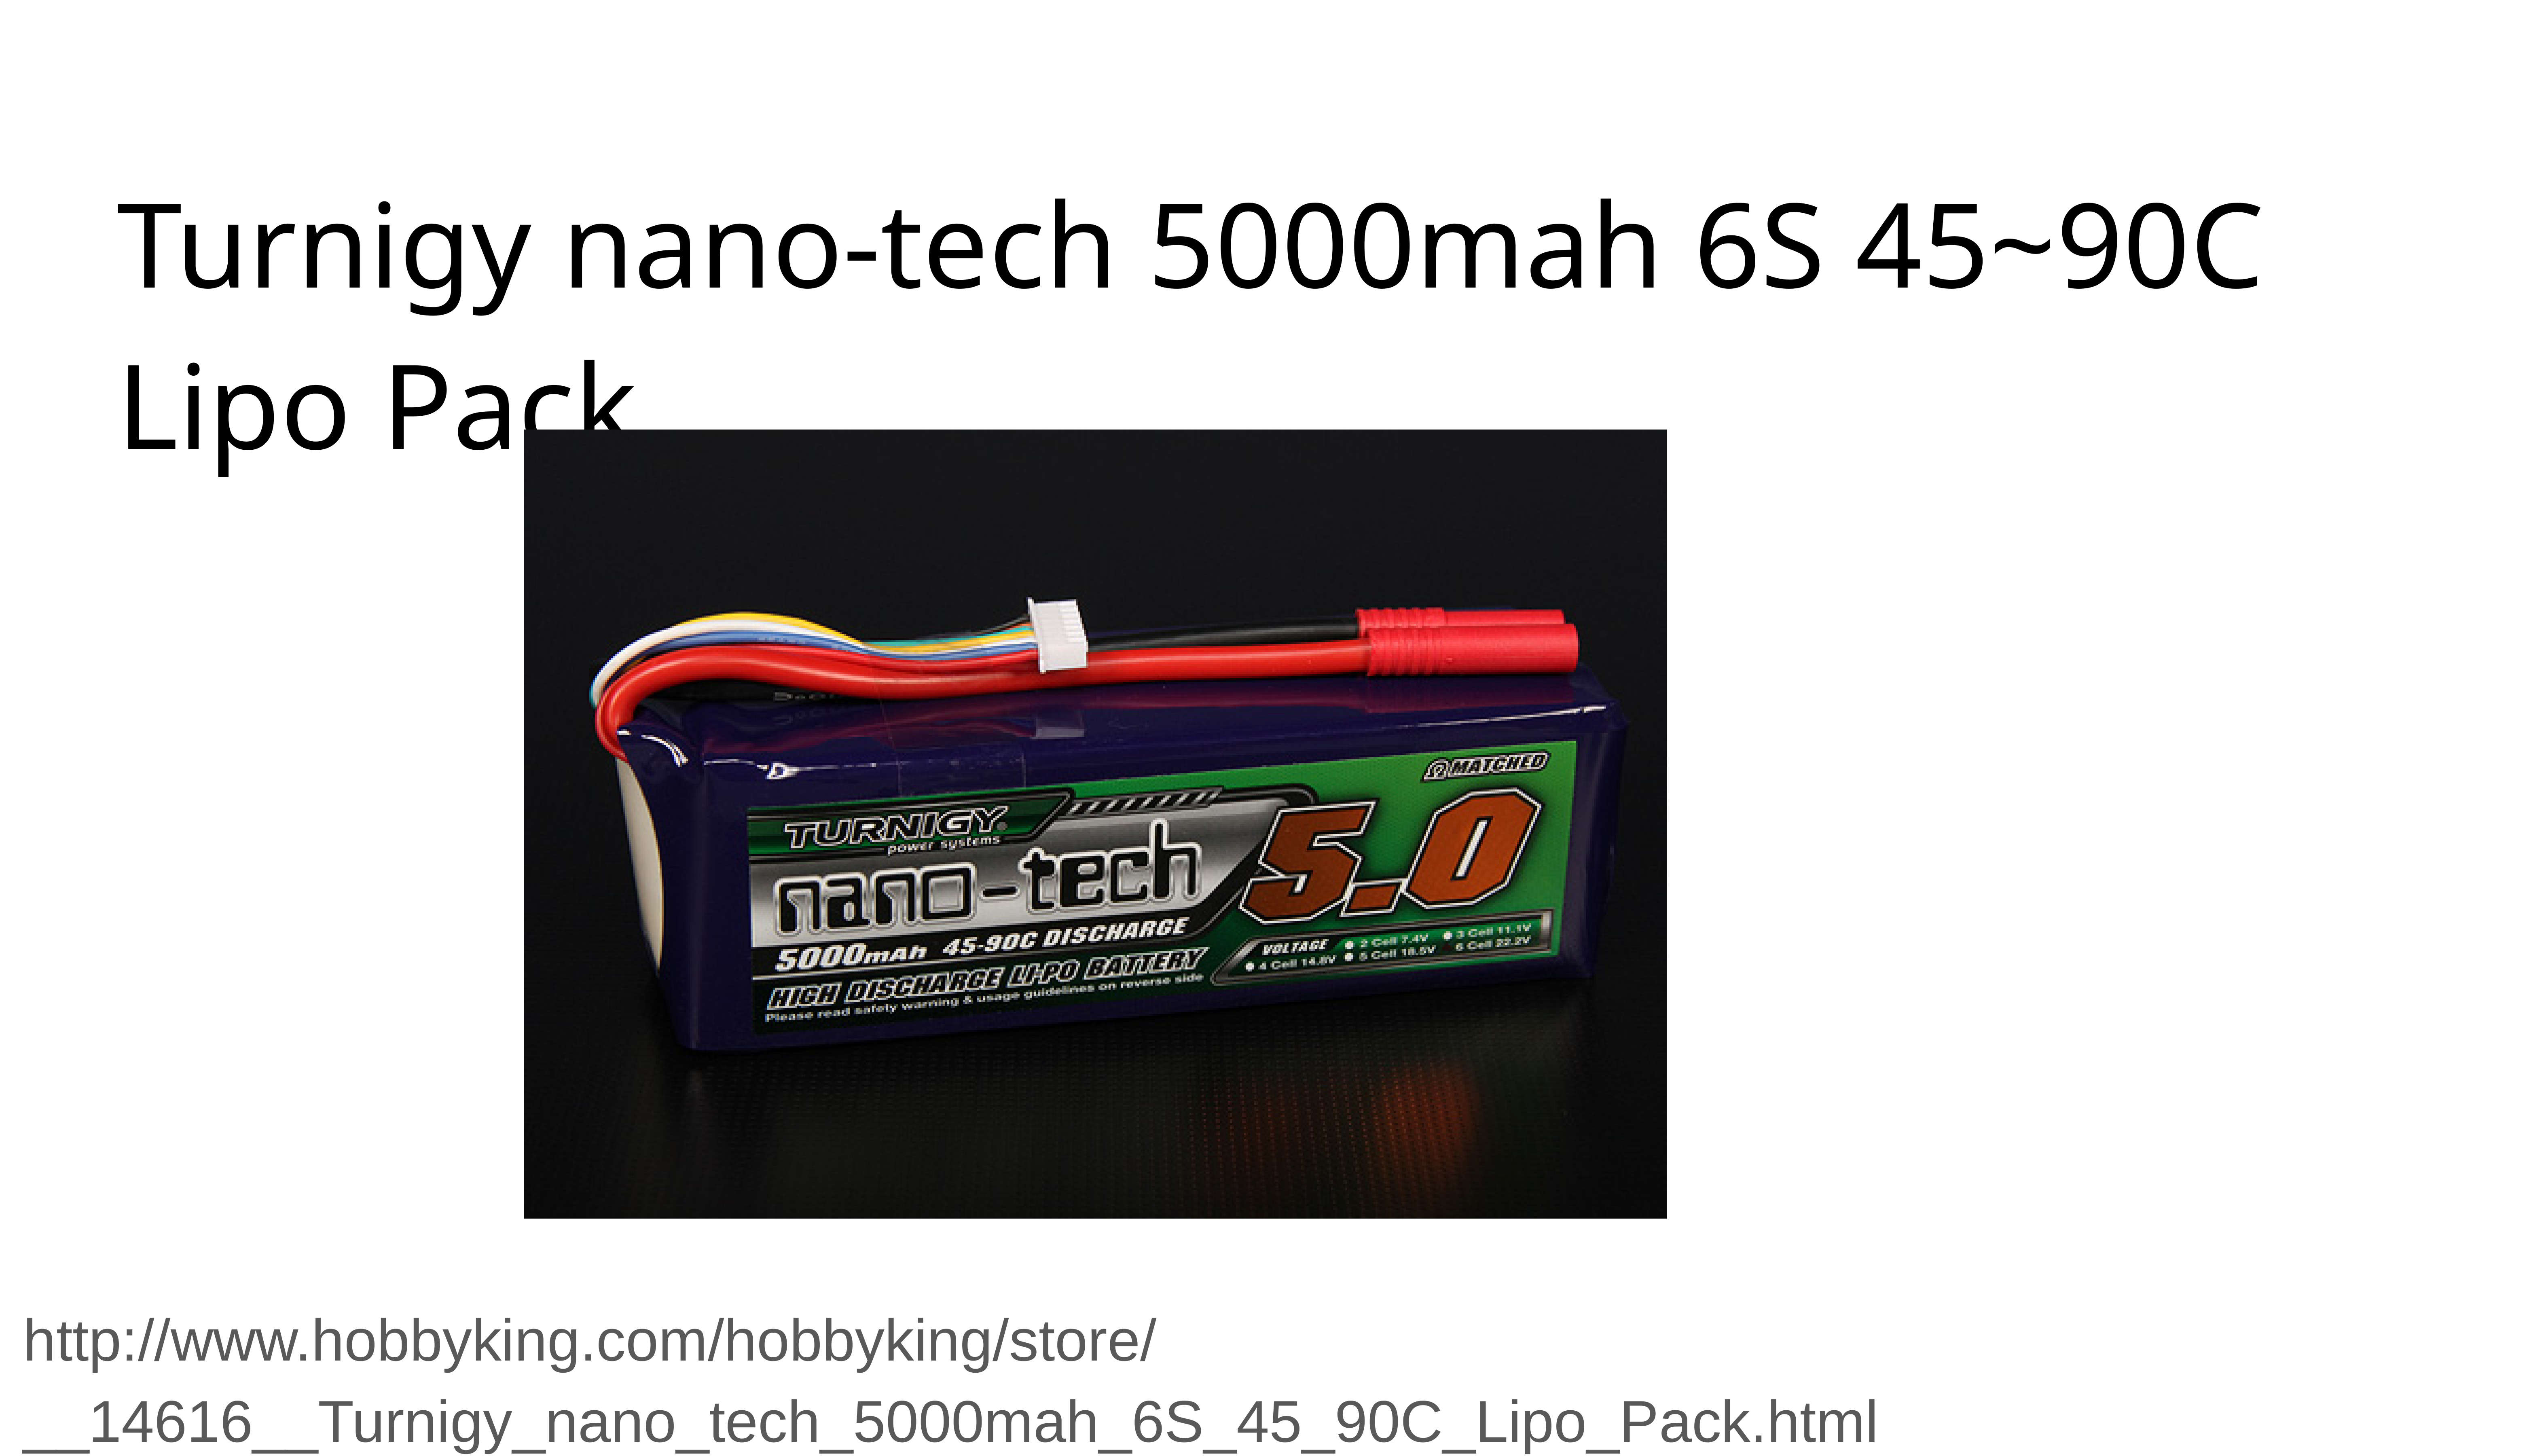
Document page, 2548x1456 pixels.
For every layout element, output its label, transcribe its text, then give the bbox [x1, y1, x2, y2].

title Turnigy nano-tech 5000mah 6S 45~90C Lipo Pack [87, 126, 2461, 288]
picture [524, 430, 1667, 1219]
list http://www.hobbyking.com/hobbyking/store/__14616__Turnigy_nano_tech_5000mah_6S_45_90C_Lipo_Pack.html [0, 1268, 2461, 1456]
